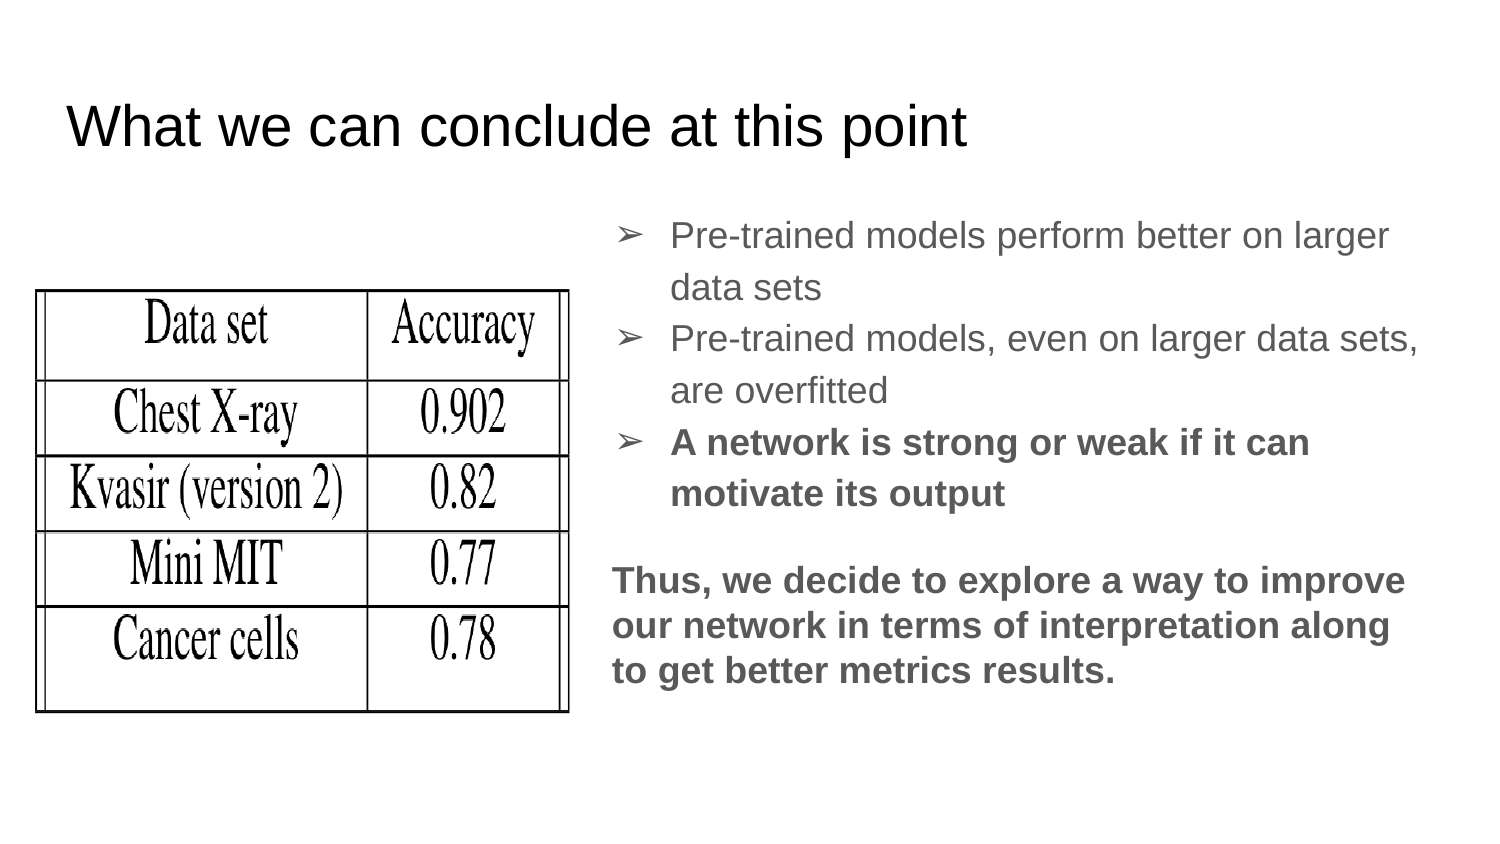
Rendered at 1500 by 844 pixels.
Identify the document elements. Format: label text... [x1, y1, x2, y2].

title What we can conclude at this point [51, 72, 1449, 167]
picture [18, 260, 581, 716]
list Pre-trained models perform better on larger data sets Pre-trained models, even on larger data sets, are overfitted A network is strong or weak if it can motivate its output Thus, we decide to explore a way to improve our network in terms of interpretation along to get better metrics results. [580, 189, 1449, 750]
